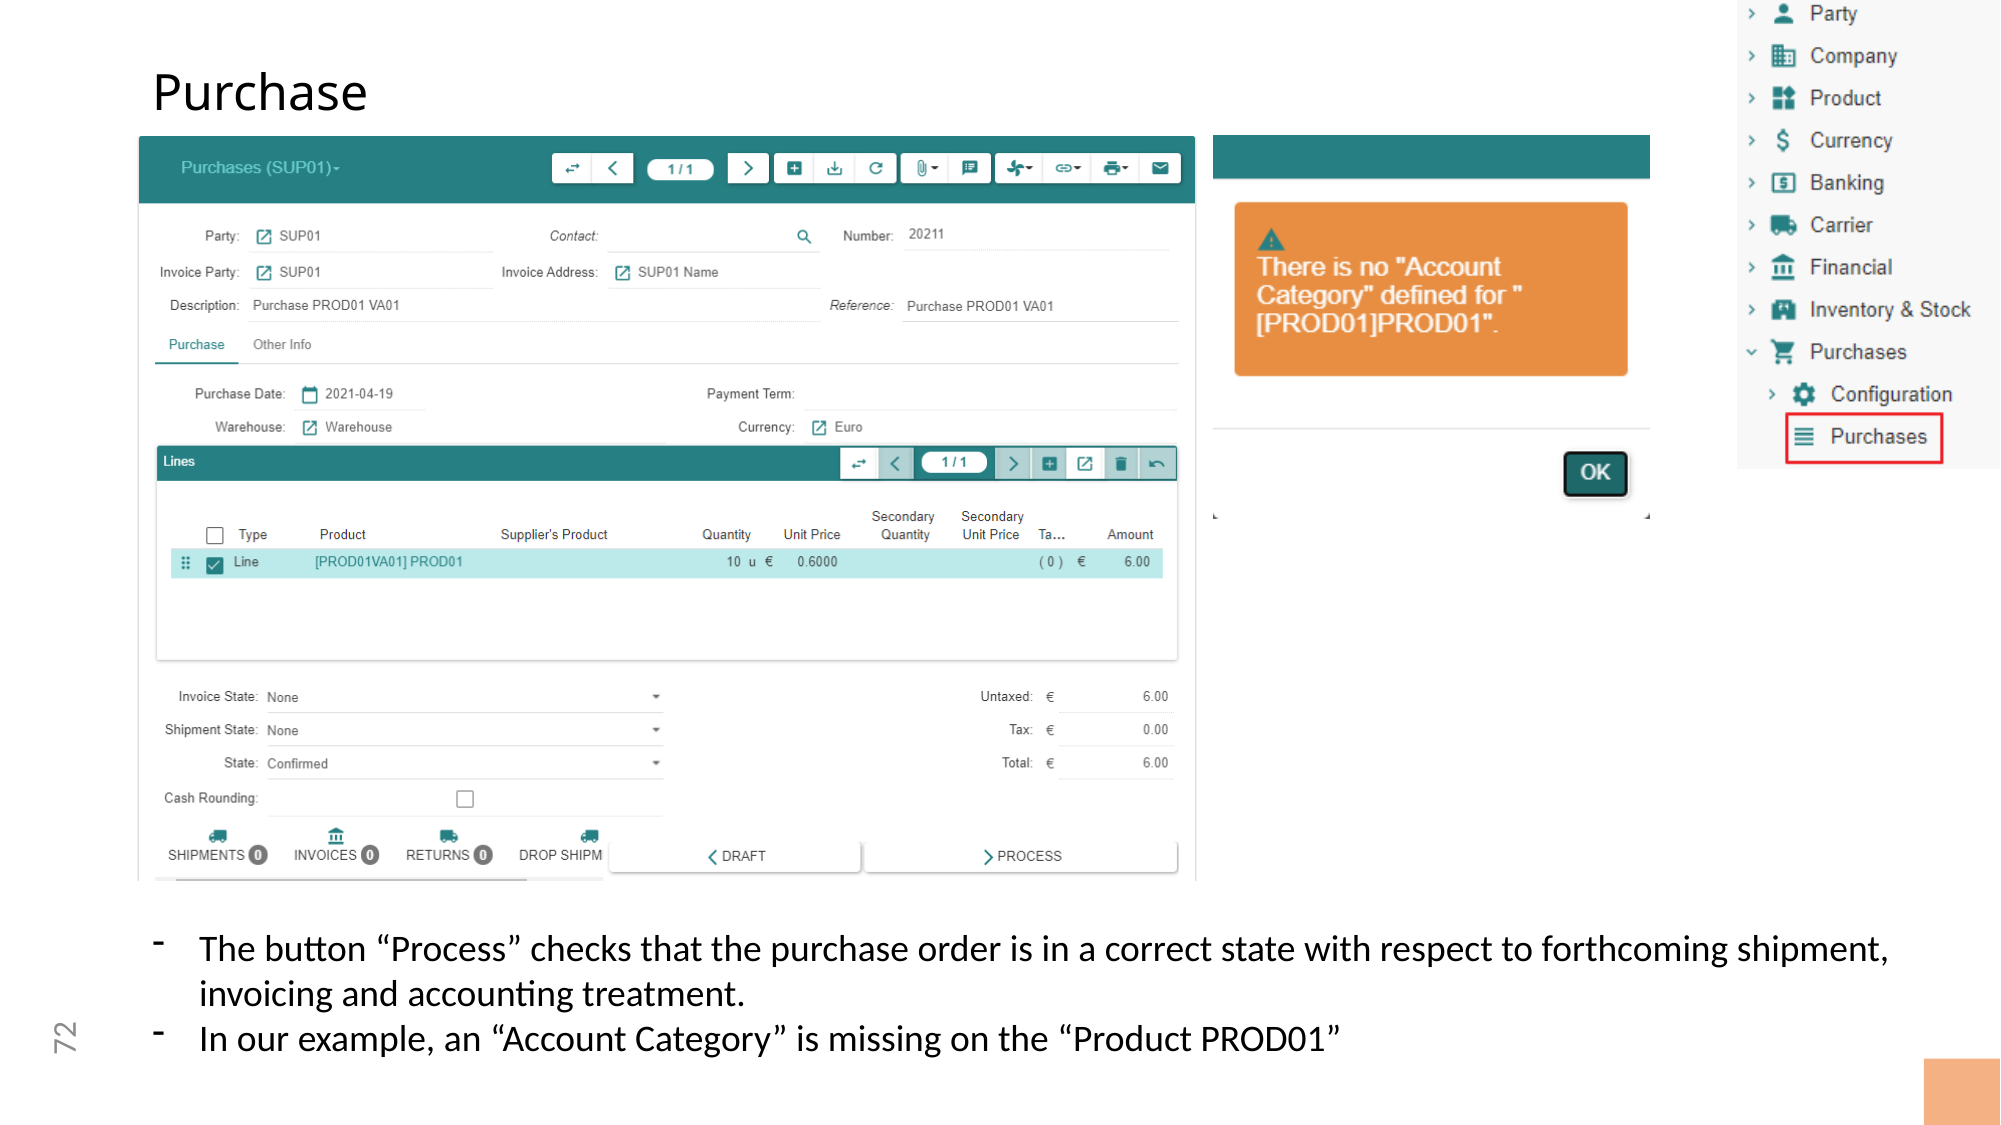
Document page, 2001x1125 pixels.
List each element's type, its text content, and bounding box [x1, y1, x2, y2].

text_box [1923, 1058, 2000, 1125]
slide_number 72 [32, 969, 93, 1108]
text_box The button “Process” checks that the purchase order is in a correct state with respect to forthcoming shipment, invoicing and accounting treatment. In our example, an “Account Category” is missing on the “Product PROD01” [137, 916, 1968, 1066]
picture [1737, 0, 2000, 469]
title Purchase [137, 59, 1737, 136]
picture [1213, 135, 1650, 519]
picture [137, 135, 1197, 881]
